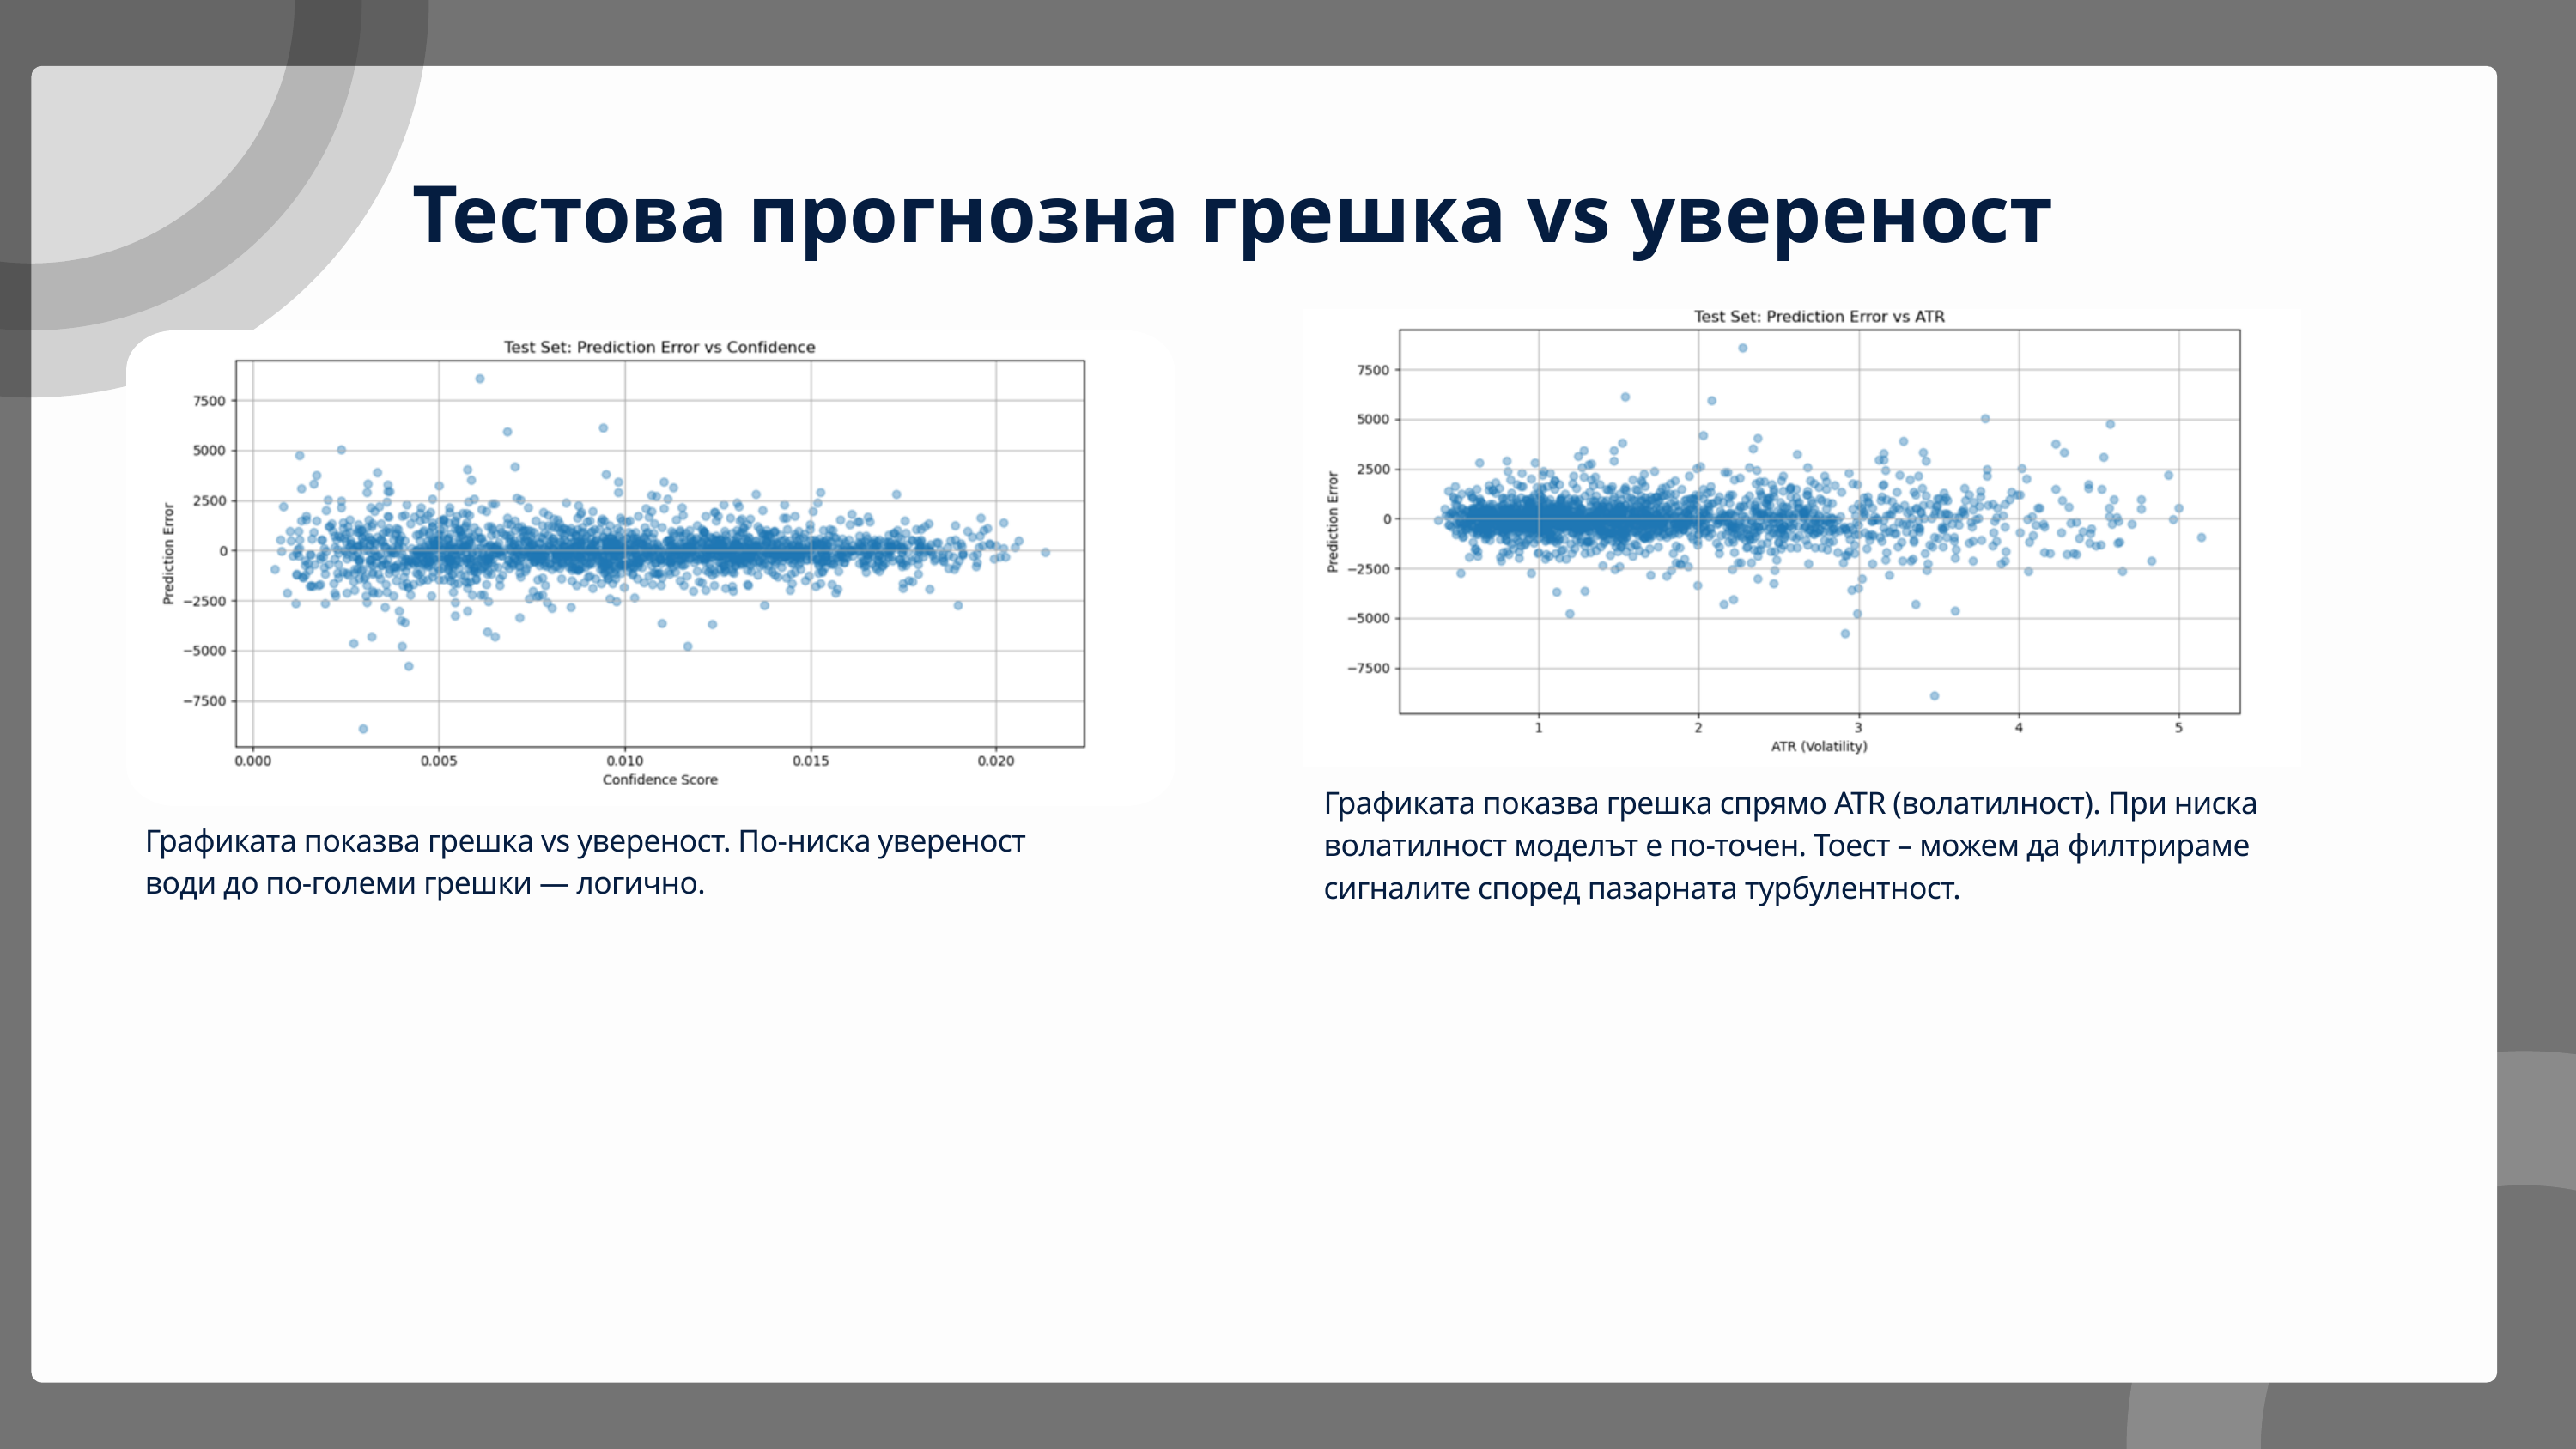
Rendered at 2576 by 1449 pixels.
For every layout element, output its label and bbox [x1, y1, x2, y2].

text_box [2193, 1118, 2576, 1449]
text_box [125, 330, 1176, 807]
text_box [31, 65, 2498, 1383]
text_box [0, 0, 362, 331]
